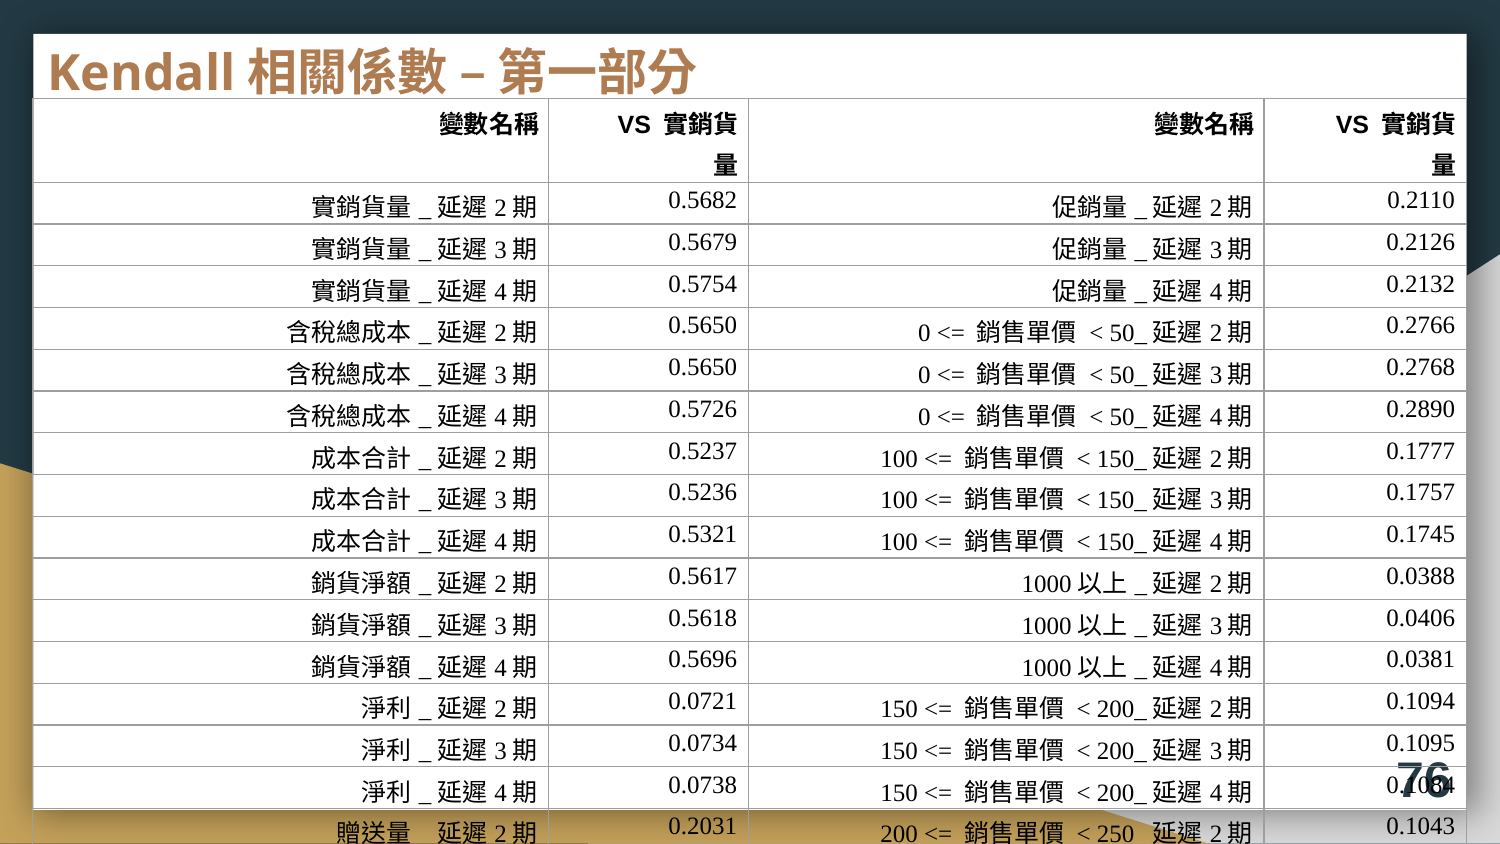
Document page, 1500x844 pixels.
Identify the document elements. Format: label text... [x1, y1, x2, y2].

table_cell 0.1094 [1265, 684, 1466, 724]
table_cell 成本合計_延遲2期 [33, 433, 548, 474]
table_cell 0.1095 [1265, 726, 1466, 766]
table_cell 成本合計_延遲3期 [33, 475, 548, 516]
table_cell 0.1084 [1265, 767, 1466, 808]
table_cell 150 <= 銷售單價 < 200_延遲2期 [749, 684, 1263, 724]
table_cell 0 <= 銷售單價 < 50_延遲3期 [749, 350, 1263, 390]
table_cell 0.0738 [549, 767, 748, 808]
table_cell 含稅總成本_延遲4期 [33, 392, 548, 432]
table_cell 0.2031 [549, 809, 748, 844]
table_cell 促銷量_延遲4期 [749, 266, 1263, 307]
table_cell 0.2110 [1265, 183, 1466, 223]
table_cell 1000以上_延遲2期 [749, 559, 1263, 599]
table_cell 銷貨淨額_延遲2期 [33, 559, 548, 599]
table_cell 0.5321 [549, 517, 748, 557]
table_cell 1000以上_延遲4期 [749, 642, 1263, 683]
table_cell 0.1757 [1265, 475, 1466, 516]
table_cell 0.5617 [549, 559, 748, 599]
table_cell 200 <= 銷售單價 < 250_延遲2期 [749, 809, 1263, 844]
table_header 變數名稱 [33, 99, 548, 182]
table_cell 0.5754 [549, 266, 748, 307]
table_cell 淨利_延遲2期 [33, 684, 548, 724]
table_cell 淨利_延遲4期 [33, 767, 548, 808]
table_cell 100 <= 銷售單價 < 150_延遲3期 [749, 475, 1263, 516]
table_cell 贈送量_延遲2期 [33, 809, 548, 844]
table_cell 含稅總成本_延遲3期 [33, 350, 548, 390]
table_cell 150 <= 銷售單價 < 200_延遲3期 [749, 726, 1263, 766]
table_cell 0.1777 [1265, 433, 1466, 474]
table_cell 0.0721 [549, 684, 748, 724]
table_cell 0.0388 [1265, 559, 1466, 599]
table_cell 100 <= 銷售單價 < 150_延遲2期 [749, 433, 1263, 474]
table_cell 0.2132 [1265, 266, 1466, 307]
table_cell 150 <= 銷售單價 < 200_延遲4期 [749, 767, 1263, 808]
table_header 變數名稱 [749, 99, 1263, 182]
title Kendall相關係數 – 第一部分 [32, 24, 1467, 98]
table_cell 0.5726 [549, 392, 748, 432]
table_cell 0.0381 [1265, 642, 1466, 683]
table_cell 1000以上_延遲3期 [749, 600, 1263, 641]
table_cell 促銷量_延遲3期 [749, 225, 1263, 265]
table_cell 0.5618 [549, 600, 748, 641]
table_cell 0.5650 [549, 350, 748, 390]
table_cell 0.5650 [549, 308, 748, 349]
table_cell 0.2766 [1265, 308, 1466, 349]
table_cell 0.5237 [549, 433, 748, 474]
table_header VS 實銷貨量 [1265, 99, 1466, 182]
table_cell 實銷貨量_延遲3期 [33, 225, 548, 265]
table_cell 0 <= 銷售單價 < 50_延遲4期 [749, 392, 1263, 432]
table_cell 促銷量_延遲2期 [749, 183, 1263, 223]
table_cell 0.5696 [549, 642, 748, 683]
table_cell 實銷貨量_延遲4期 [33, 266, 548, 307]
table_cell 0.2126 [1265, 225, 1466, 265]
table_cell 0.0406 [1265, 600, 1466, 641]
table_cell 0 <= 銷售單價 < 50_延遲2期 [749, 308, 1263, 349]
table_cell 0.5679 [549, 225, 748, 265]
table_header VS 實銷貨量 [549, 99, 748, 182]
table_cell 0.2768 [1265, 350, 1466, 390]
table_cell 0.5682 [549, 183, 748, 223]
table_cell 銷貨淨額_延遲3期 [33, 600, 548, 641]
table_cell 0.5236 [549, 475, 748, 516]
table_cell 成本合計_延遲4期 [33, 517, 548, 557]
table_cell 0.0734 [549, 726, 748, 766]
table_cell 100 <= 銷售單價 < 150_延遲4期 [749, 517, 1263, 557]
table_cell 含稅總成本_延遲2期 [33, 308, 548, 349]
table_cell 0.1043 [1265, 809, 1466, 844]
table_cell 實銷貨量_延遲2期 [33, 183, 548, 223]
table_cell 淨利_延遲3期 [33, 726, 548, 766]
table_cell 銷貨淨額_延遲4期 [33, 642, 548, 683]
table_cell 0.1745 [1265, 517, 1466, 557]
table_cell 0.2890 [1265, 392, 1466, 432]
